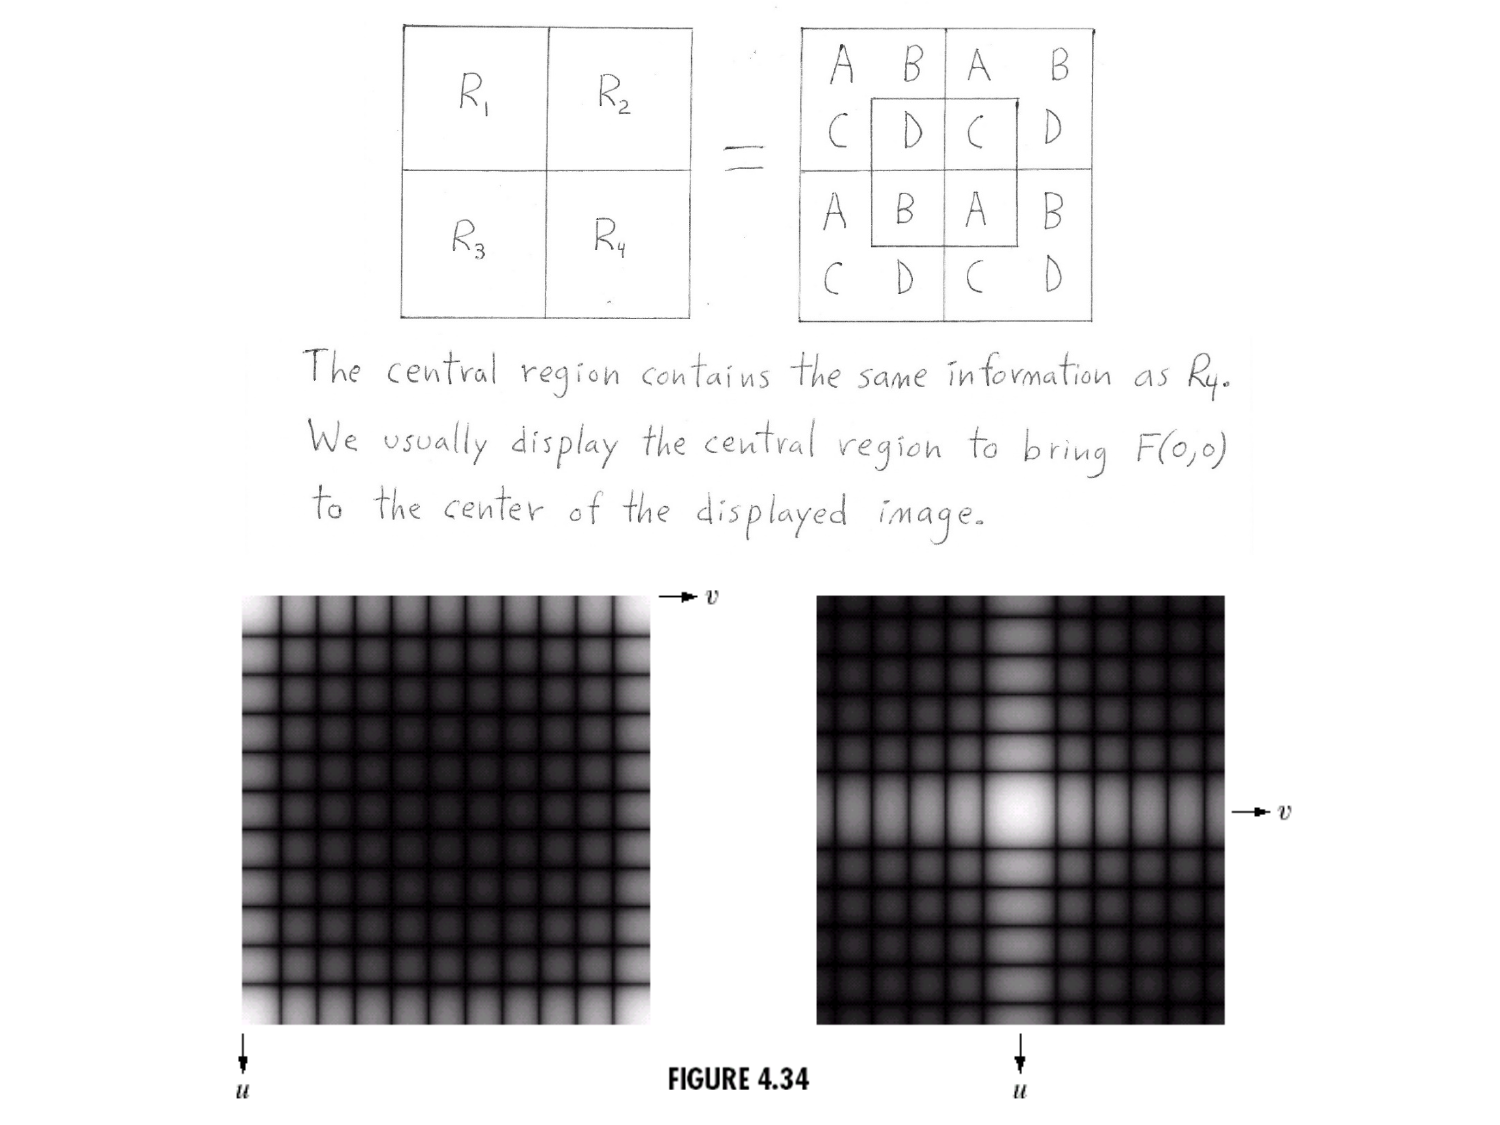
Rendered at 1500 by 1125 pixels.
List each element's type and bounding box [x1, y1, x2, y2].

picture [202, 0, 1298, 1111]
